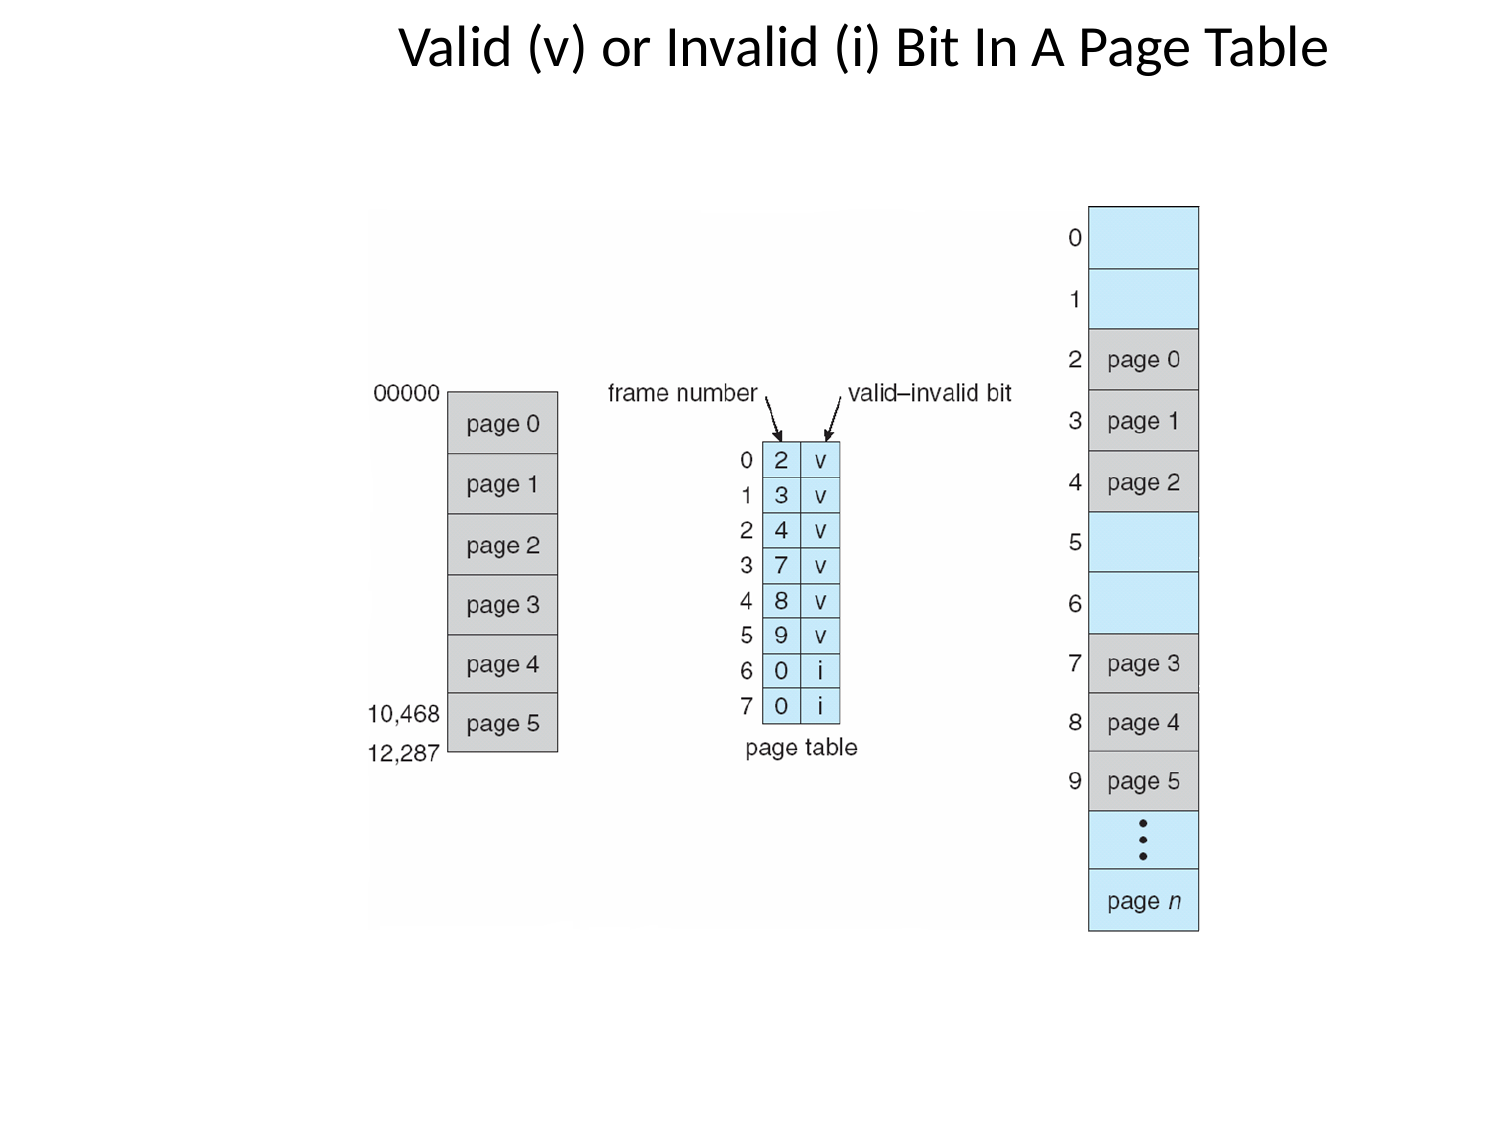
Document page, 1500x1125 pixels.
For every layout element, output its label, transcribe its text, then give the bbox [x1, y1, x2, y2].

picture [364, 205, 1202, 932]
text_box Valid (v) or Invalid (i) Bit In A Page Table [280, 0, 1448, 117]
